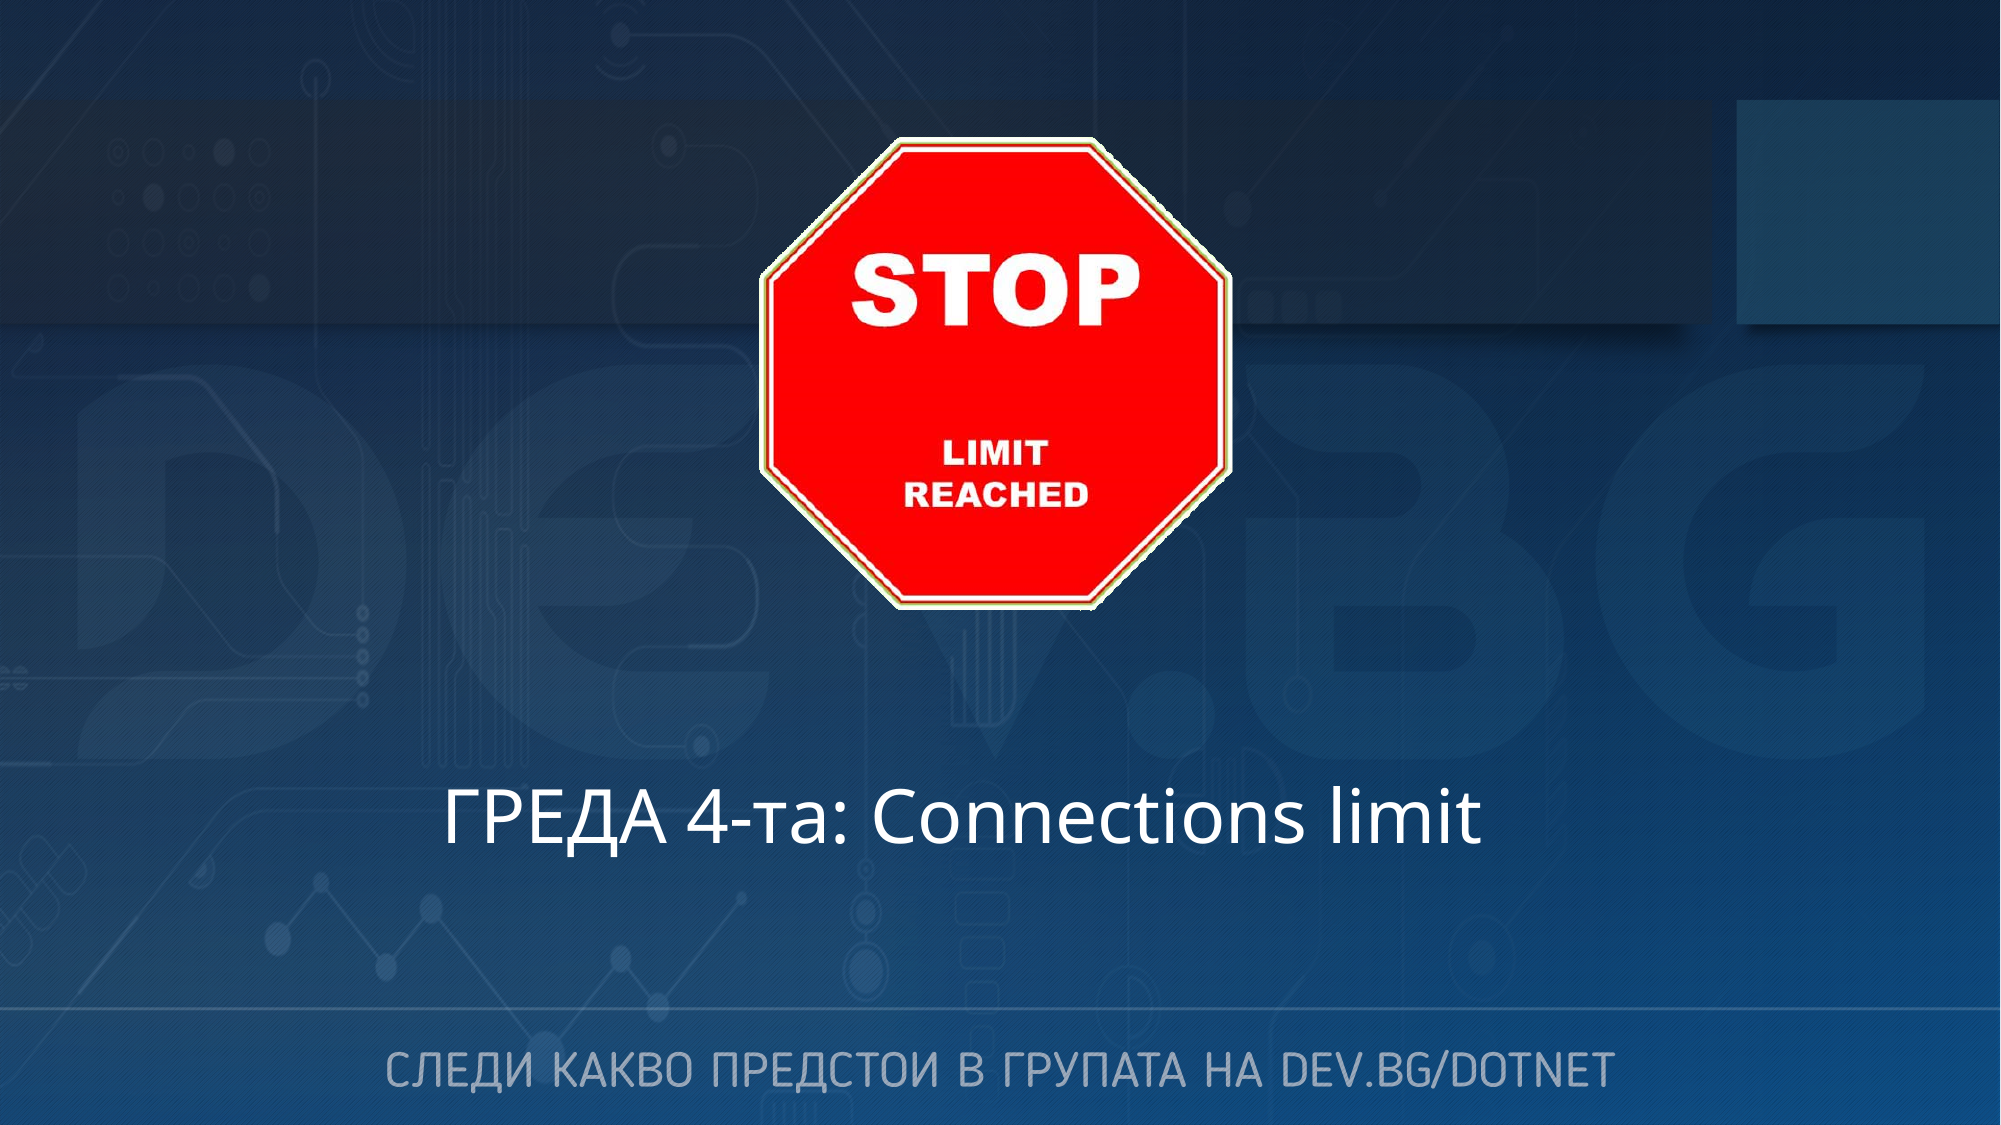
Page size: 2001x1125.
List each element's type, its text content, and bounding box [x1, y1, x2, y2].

title ГРЕДА 4-та: Connections limit [173, 730, 1751, 908]
picture [0, 0, 2001, 1125]
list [636, 101, 1352, 638]
